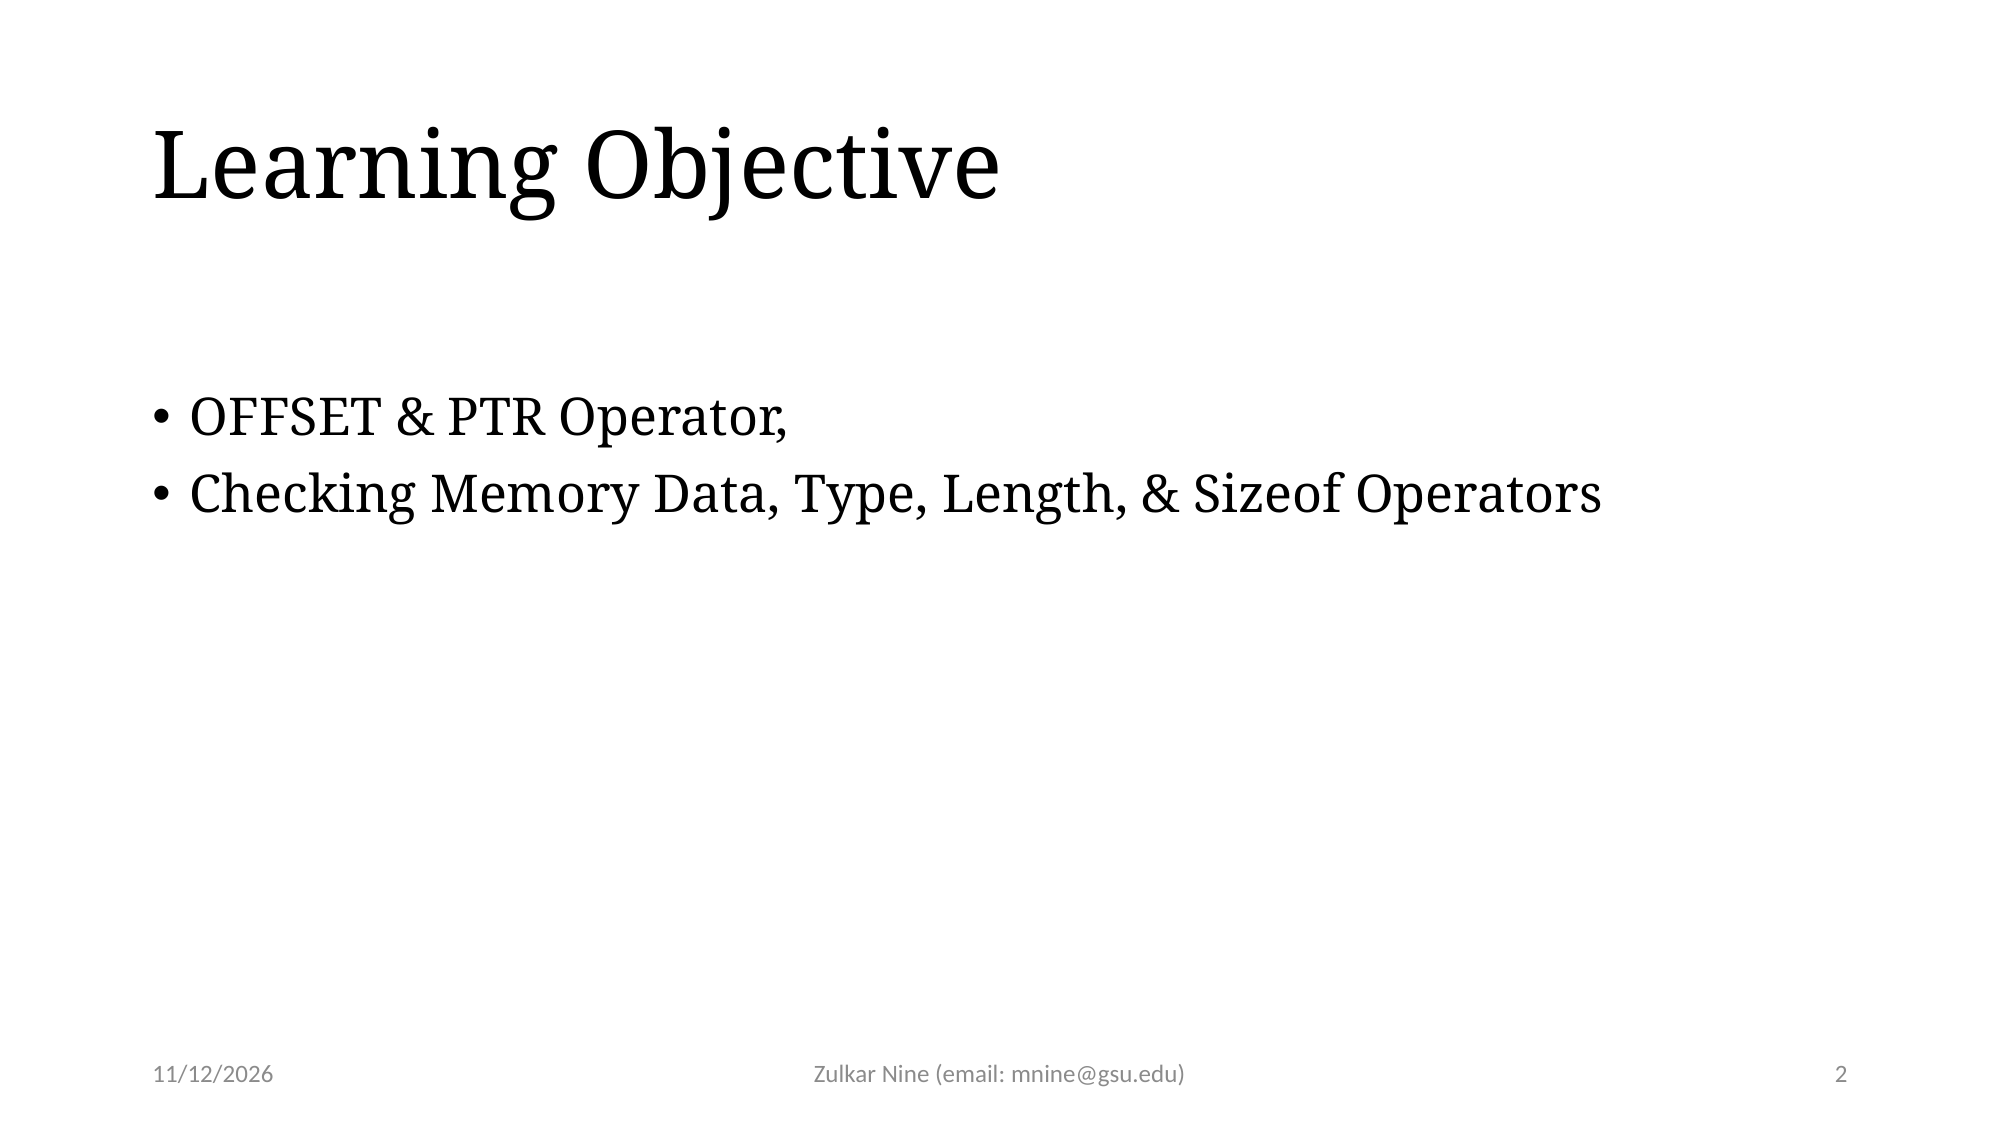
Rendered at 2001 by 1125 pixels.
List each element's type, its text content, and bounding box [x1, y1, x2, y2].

footer Zulkar Nine (email: mnine@gsu.edu) [662, 1042, 1338, 1103]
list OFFSET & PTR Operator, Checking Memory Data, Type, Length, & Sizeof Operators [137, 299, 1863, 1014]
title Learning Objective [137, 59, 1863, 278]
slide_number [137, 1042, 588, 1103]
slide_number 2 [1412, 1042, 1863, 1103]
